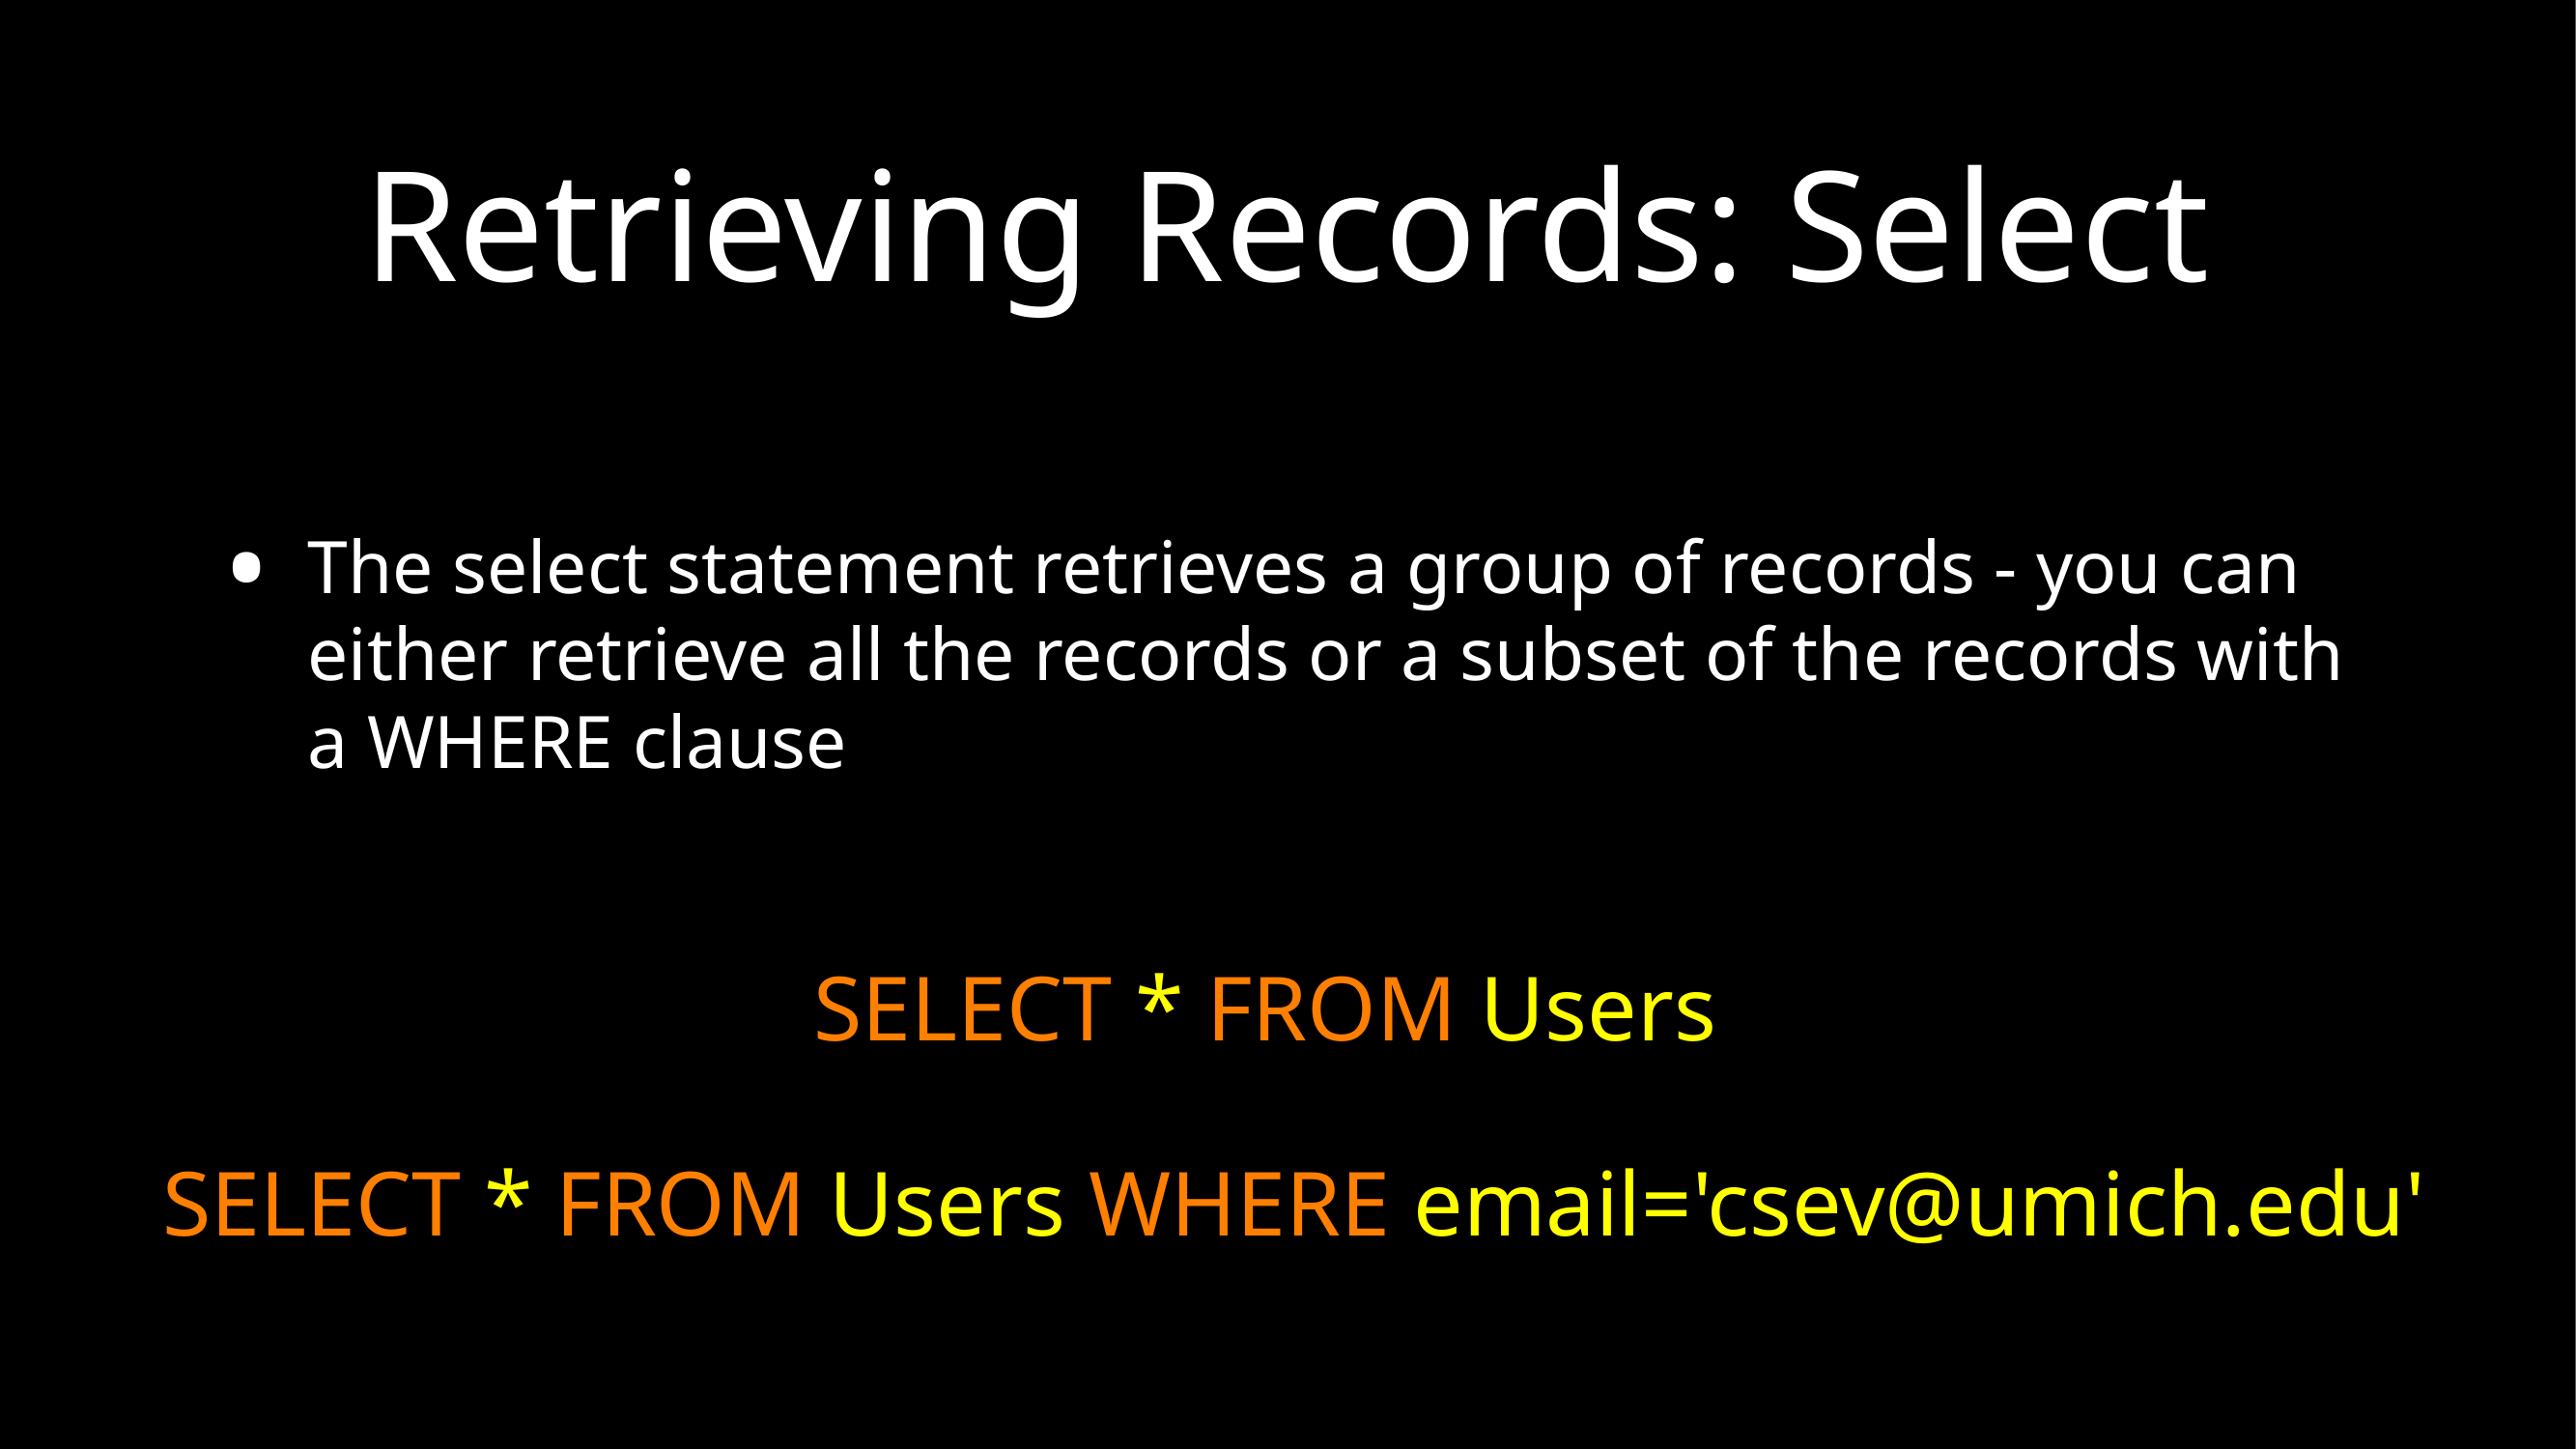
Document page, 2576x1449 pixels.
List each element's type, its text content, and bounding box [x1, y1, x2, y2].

title Retrieving Records: Select [183, 38, 2391, 403]
text_box SELECT * FROM Users WHERE email='csev@umich.edu' [38, 1137, 2551, 1264]
text_box SELECT * FROM Users [63, 941, 2468, 1069]
list The select statement retrieves a group of records - you can either retrieve all the records or a subset of the records with a WHERE clause [183, 412, 2391, 892]
